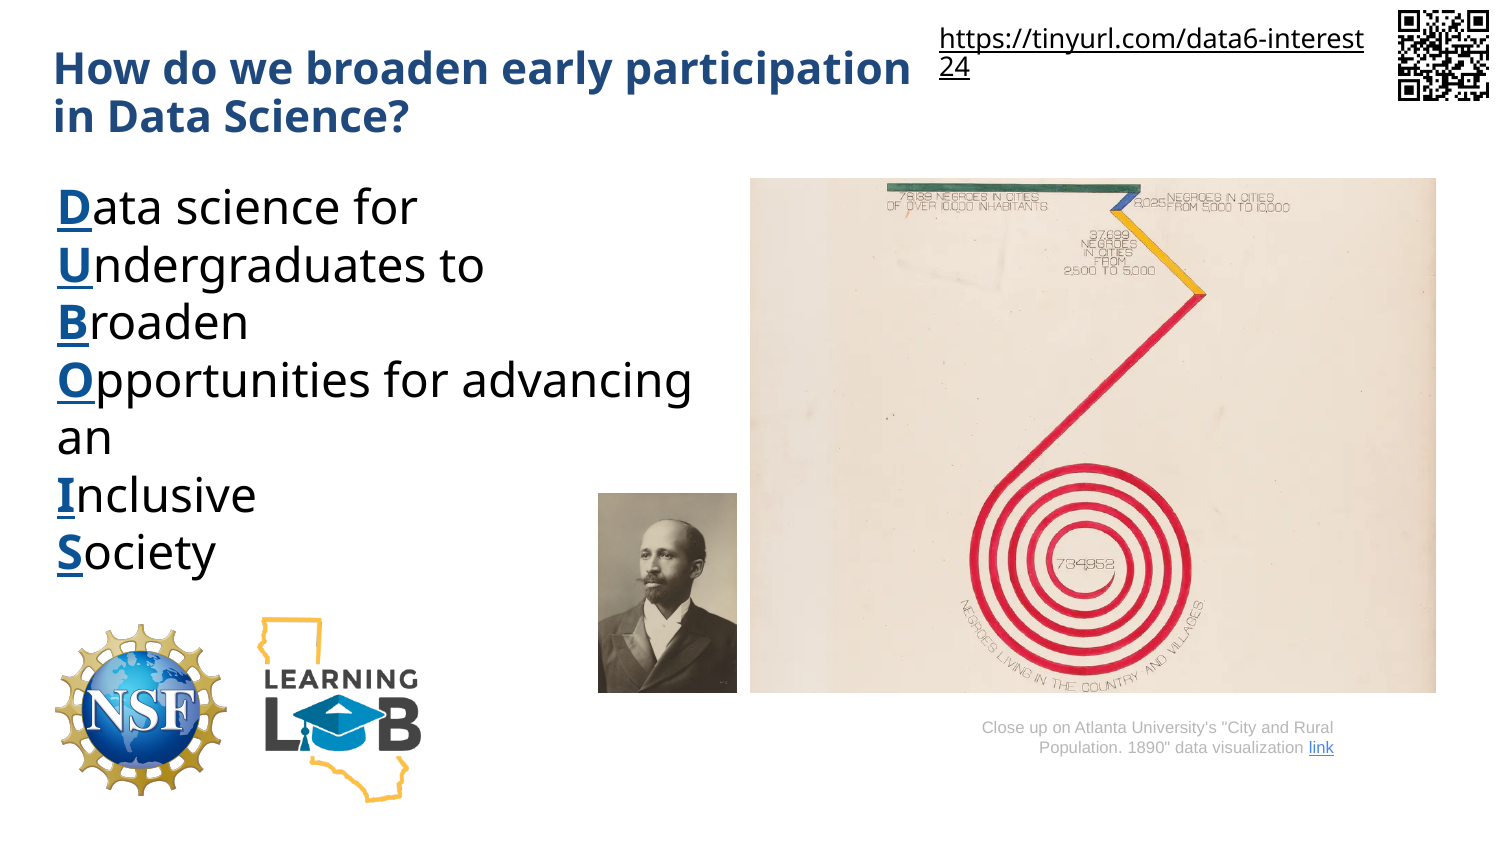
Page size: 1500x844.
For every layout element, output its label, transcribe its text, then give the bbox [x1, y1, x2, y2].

picture [257, 617, 421, 803]
text_box Close up on Atlanta University's "City and Rural Population. 1890" data visualization link [957, 701, 1350, 751]
picture [41, 610, 241, 810]
text_box How do we broaden early participation in Data Science? [41, 47, 1436, 142]
picture [1398, 10, 1489, 101]
text_box Data science for Undergraduates to Broaden Opportunities for advancing an Inclusive Society [41, 161, 737, 532]
picture [749, 178, 1436, 693]
picture [597, 493, 737, 693]
